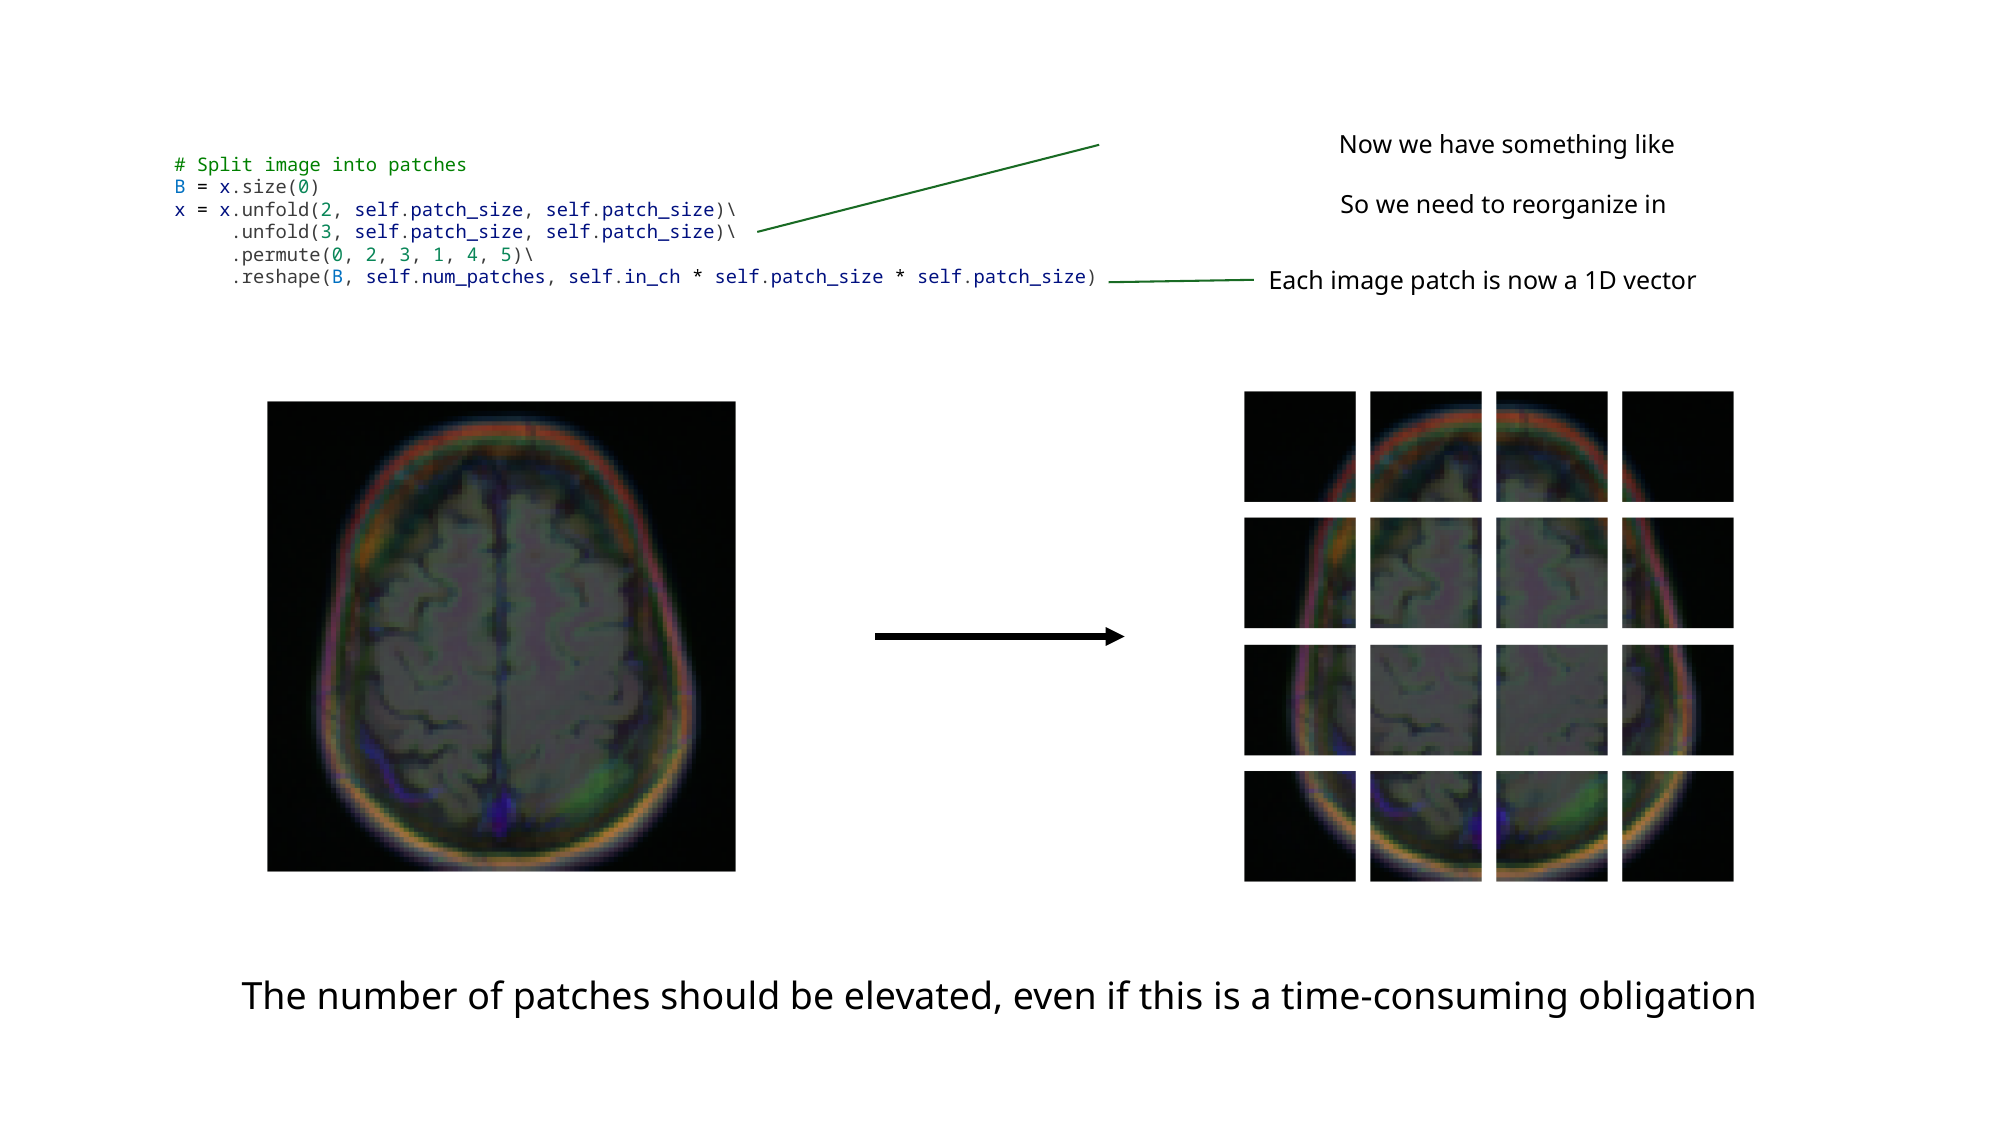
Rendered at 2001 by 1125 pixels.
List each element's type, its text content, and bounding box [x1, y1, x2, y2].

text_box # Split image into patches B = x.size(0) x = x.unfold(2, self.patch_size, self.patch_size)\ .unfold(3, self.patch_size, self.patch_size)\ .permute(0, 2, 3, 1, 4, 5)\ .reshape(B, self.num_patches, self.in_ch * self.patch_size * self.patch_size) [84, 144, 1405, 318]
picture [256, 391, 746, 882]
text_box The number of patches should be elevated, even if this is a time-consuming obligation [226, 964, 1774, 1025]
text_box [756, 144, 1100, 233]
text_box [1108, 279, 1281, 283]
picture [1234, 380, 1744, 893]
text_box Each image patch is now a 1D vector [1253, 257, 1713, 303]
